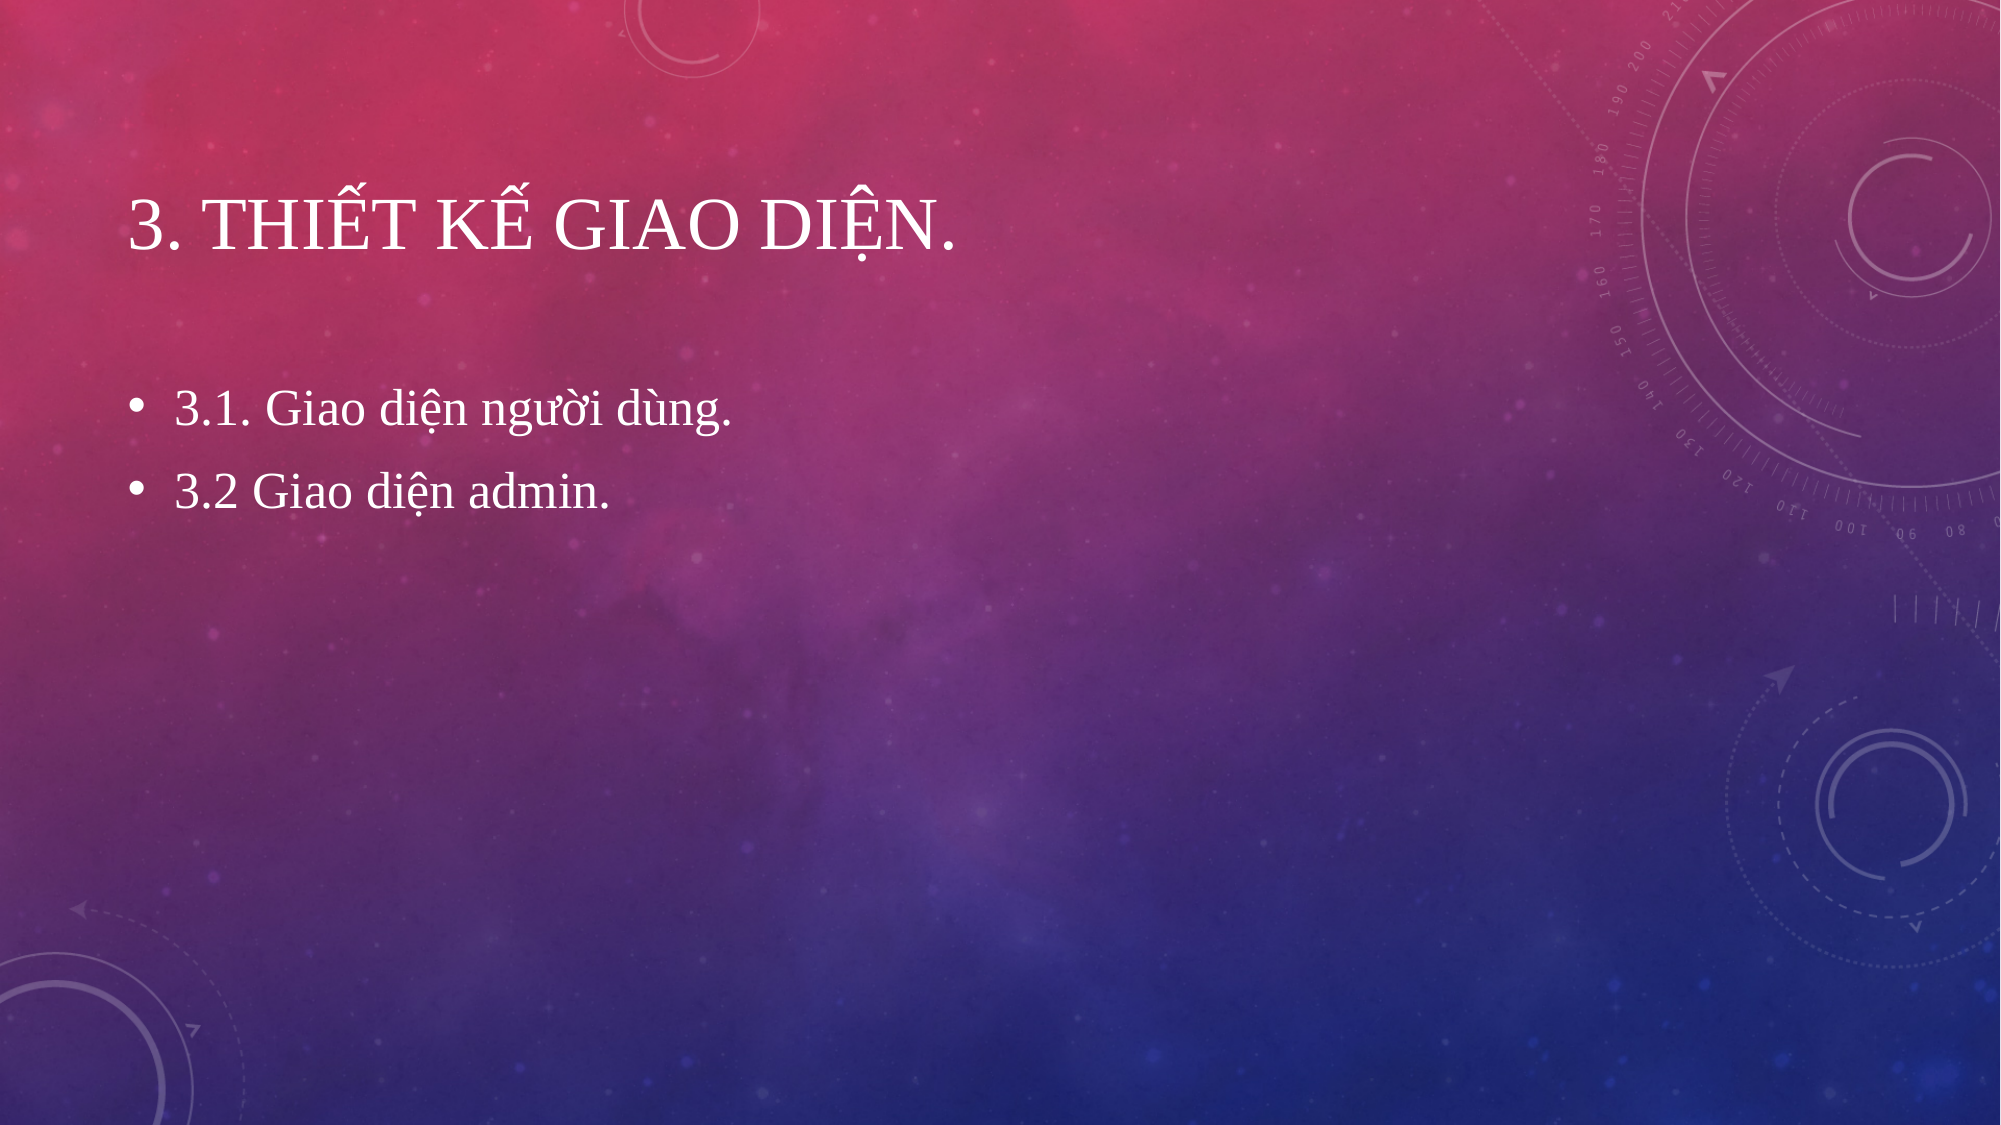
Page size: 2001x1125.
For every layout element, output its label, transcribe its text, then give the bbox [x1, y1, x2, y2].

list 3.1. Giao diện người dùng. 3.2 Giao diện admin. [112, 351, 1775, 542]
title 3. thiết kế giao diện. [112, 99, 1775, 339]
picture [0, 0, 2001, 1125]
